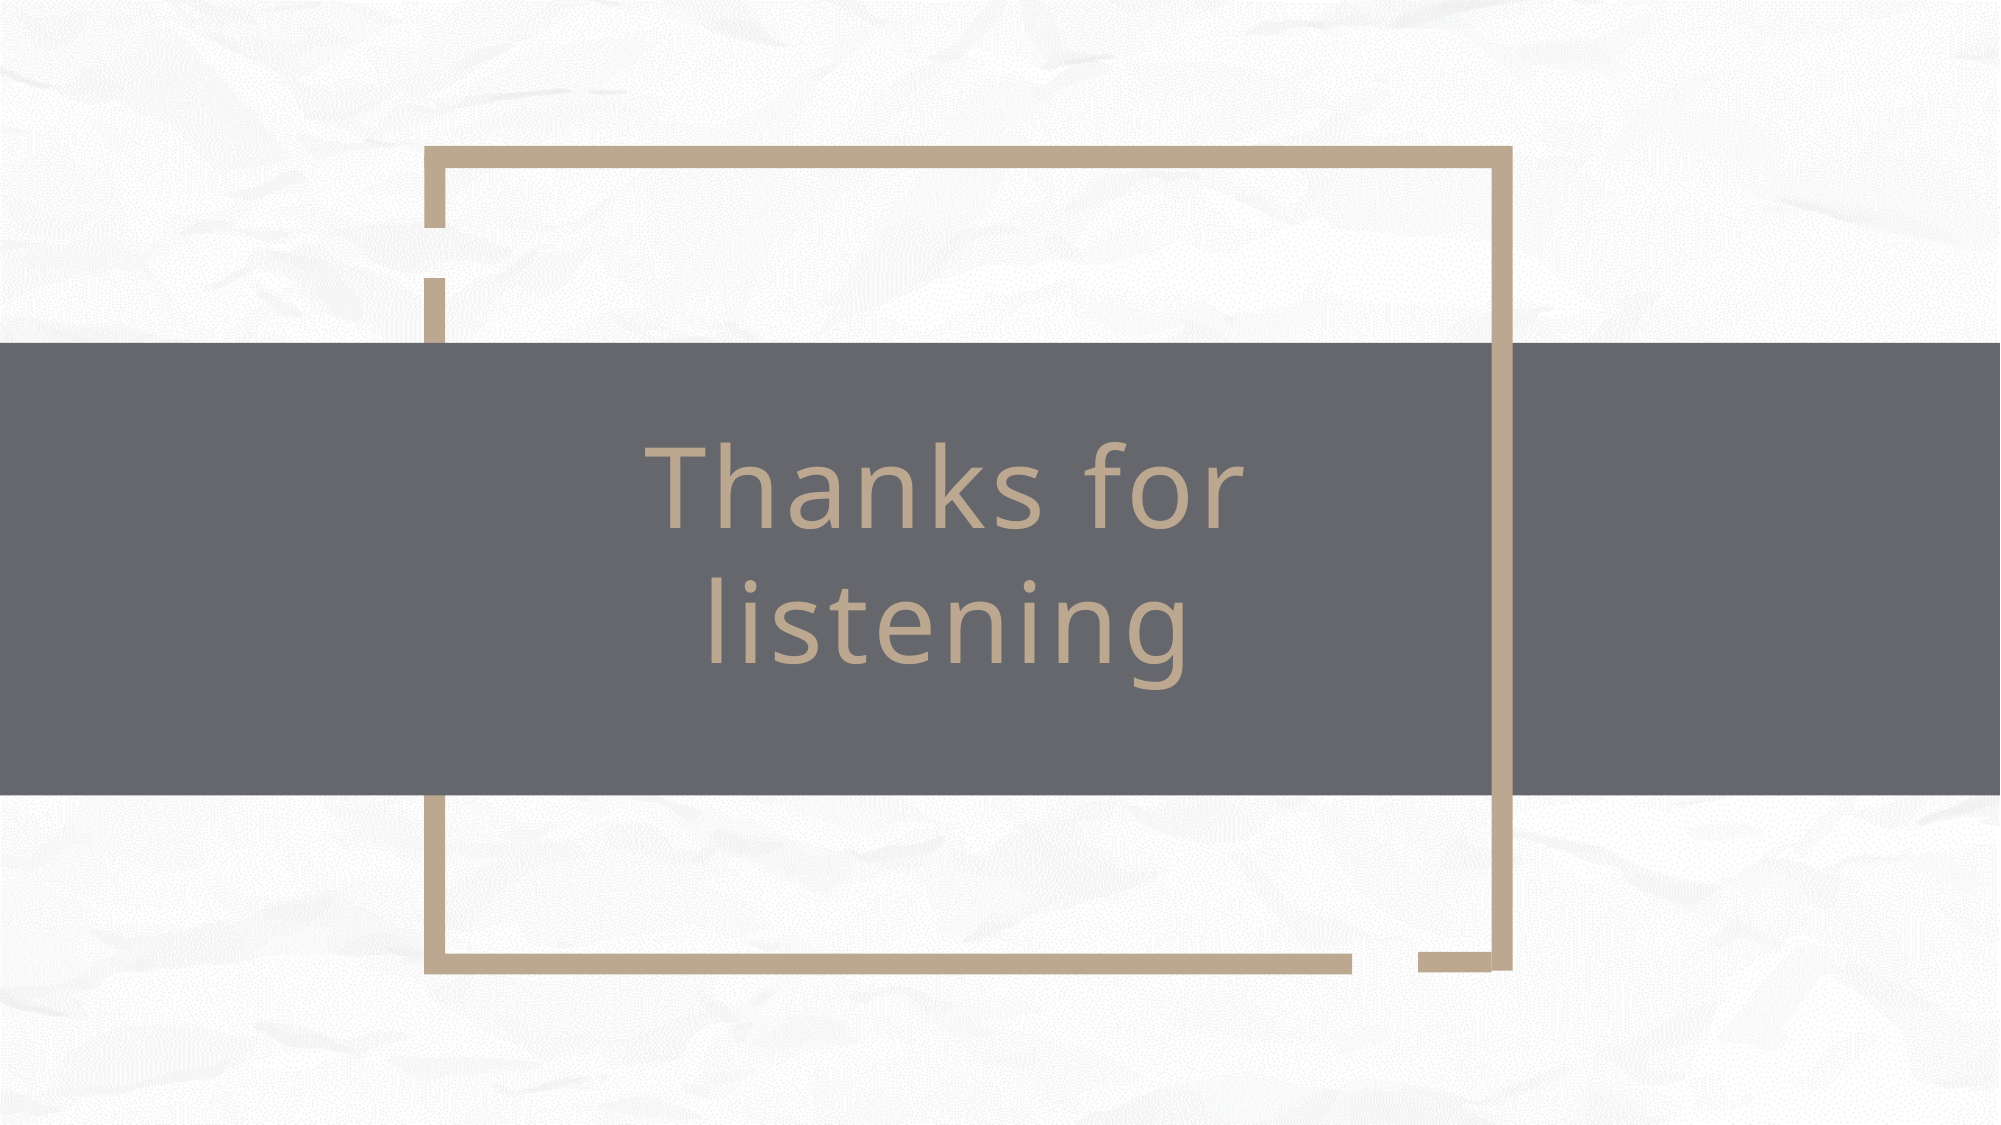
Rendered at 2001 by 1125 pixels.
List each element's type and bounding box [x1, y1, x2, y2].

text_box [424, 145, 1513, 973]
picture [0, 0, 2000, 1125]
